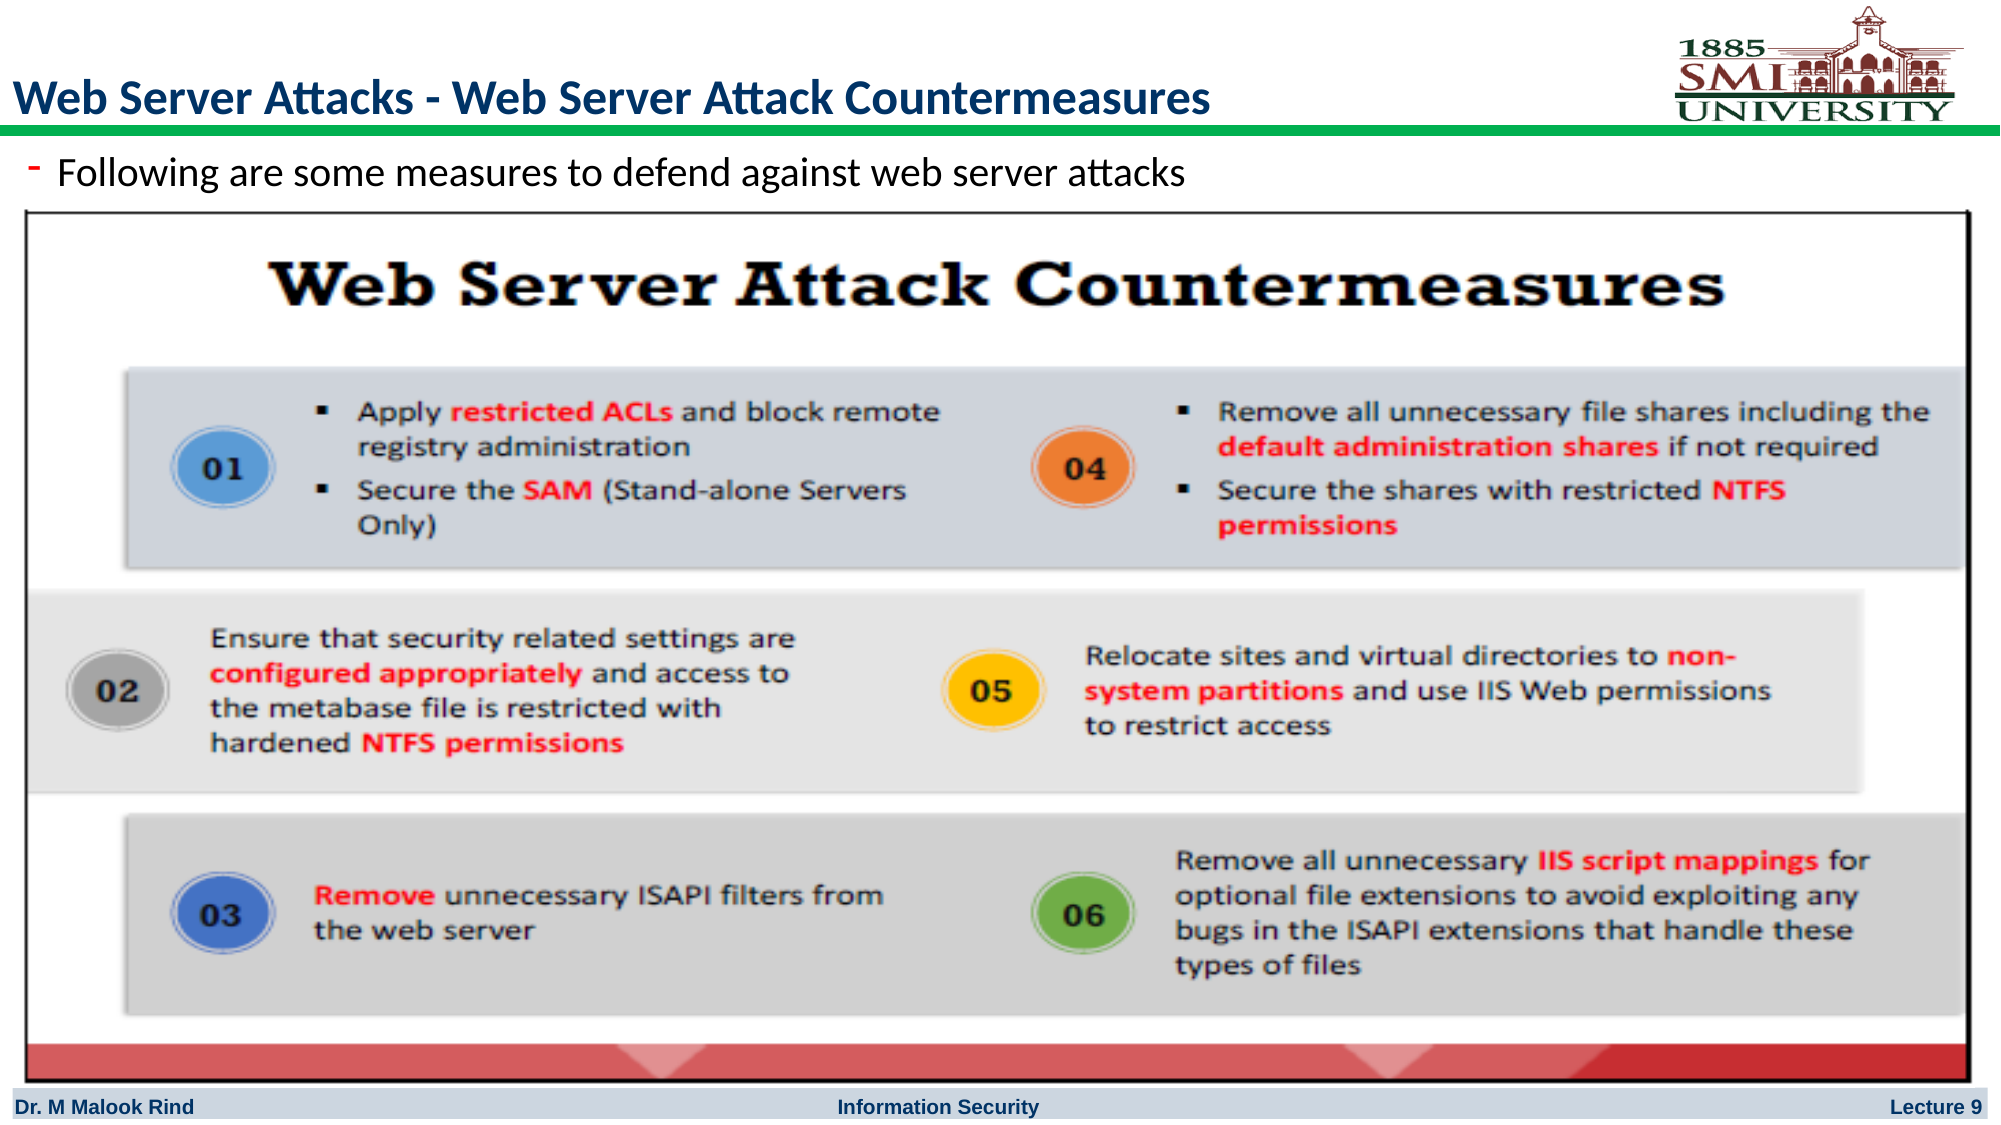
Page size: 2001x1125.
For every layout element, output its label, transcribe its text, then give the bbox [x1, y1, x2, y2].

text_box [0, 125, 2000, 136]
picture [1674, 6, 1995, 126]
picture [12, 208, 1976, 1088]
title Web Server Attacks - Web Server Attack Countermeasures [12, 64, 1660, 125]
text_box Dr. M Malook Rind Information Security Lecture 9 [12, 1091, 1988, 1125]
text_box Following are some measures to defend against web server attacks [12, 137, 1963, 203]
